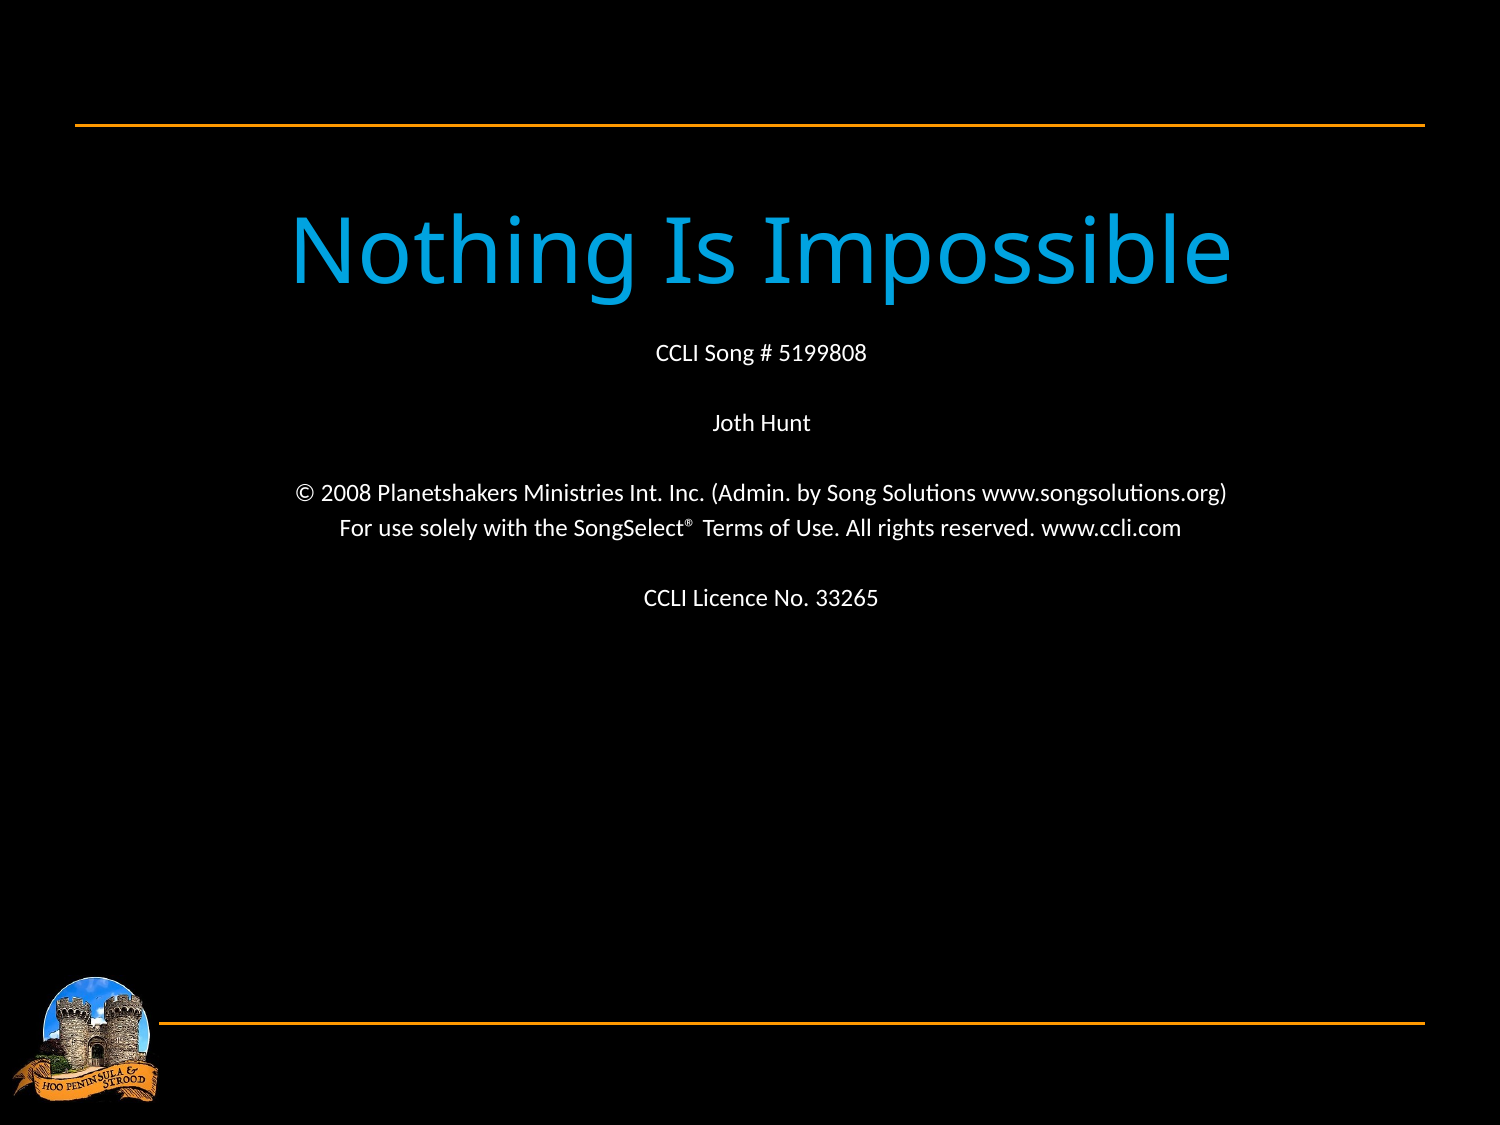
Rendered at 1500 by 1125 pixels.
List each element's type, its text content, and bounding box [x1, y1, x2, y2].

subtitle Nothing Is Impossible CCLI Song # 5199808 Joth Hunt © 2008 Planetshakers Ministries Int. Inc. (Admin. by Song Solutions www.songsolutions.org) For use solely with the SongSelect® Terms of Use. All rights reserved. www.ccli.com CCLI Licence No. 33265 [53, 30, 1471, 1094]
picture [11, 975, 160, 1103]
